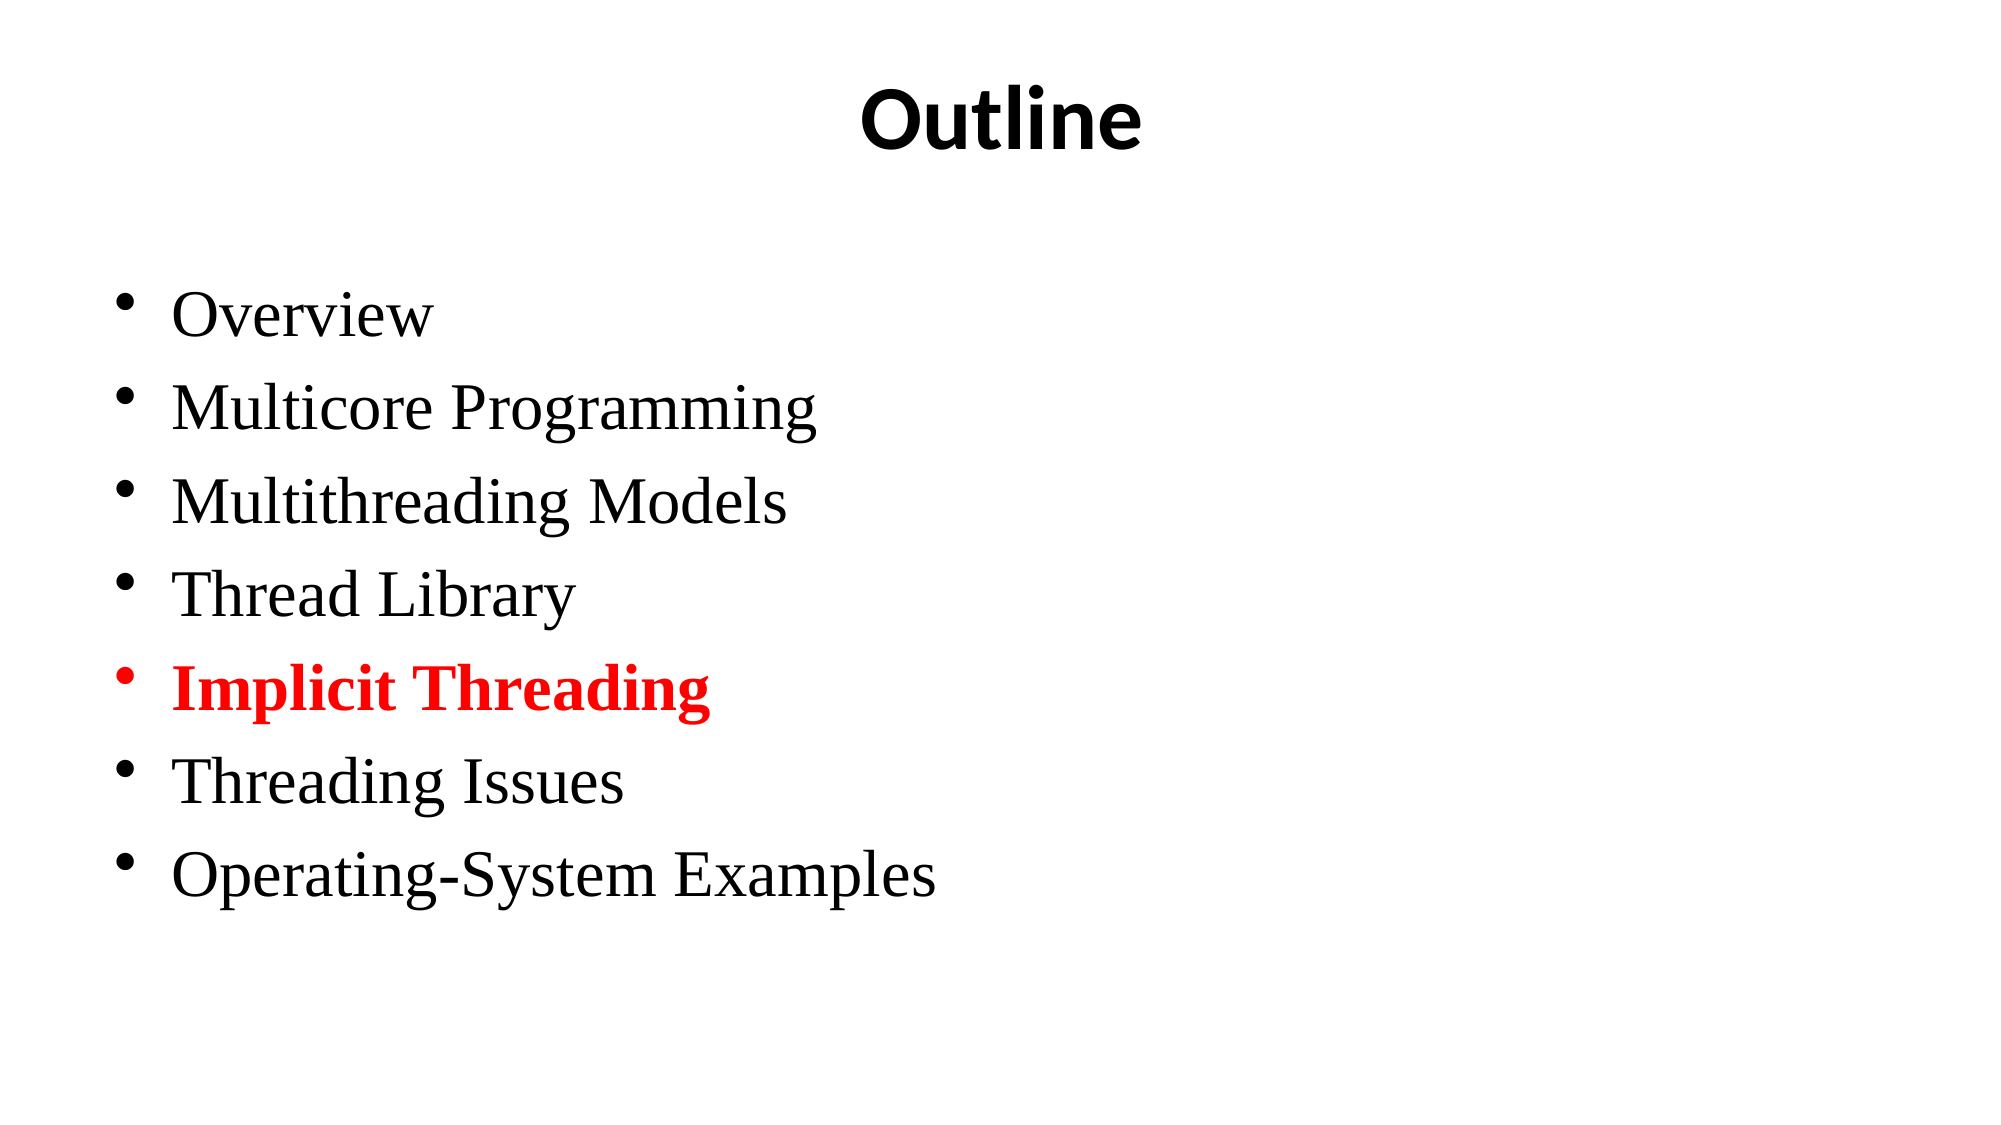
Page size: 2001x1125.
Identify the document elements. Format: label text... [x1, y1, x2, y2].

list Overview Multicore Programming Multithreading Models Thread Library Implicit Threading Threading Issues Operating-System Examples [99, 262, 1901, 1006]
title Outline [102, 18, 1903, 207]
